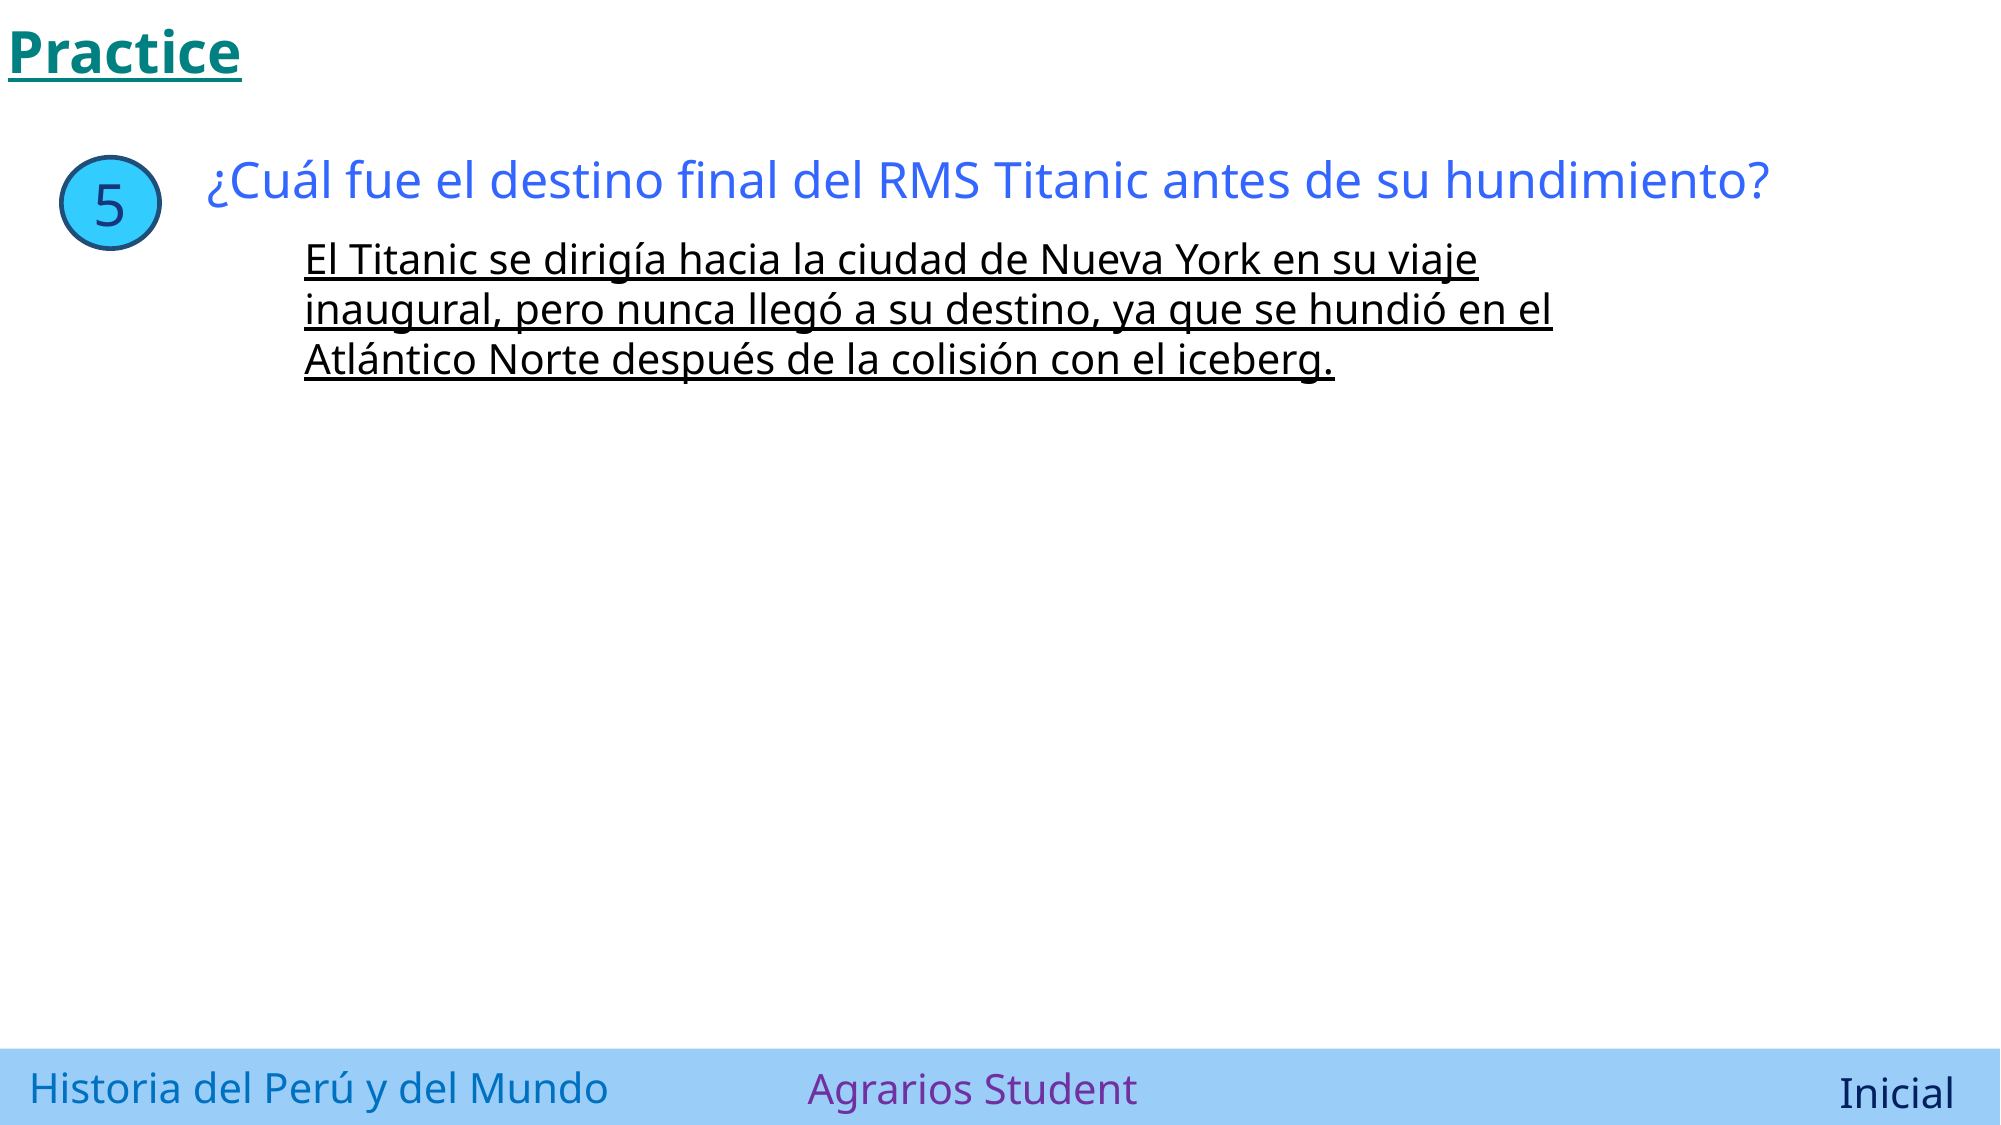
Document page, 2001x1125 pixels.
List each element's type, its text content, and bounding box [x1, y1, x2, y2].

text_box ¿Cuál fue el destino final del RMS Titanic antes de su hundimiento? [193, 141, 2000, 217]
text_box 5 [60, 156, 161, 250]
text_box El Titanic se dirigía hacia la ciudad de Nueva York en su viaje inaugural, pero nunca llegó a su destino, ya que se hundió en el Atlántico Norte después de la colisión con el iceberg. [289, 224, 1670, 390]
